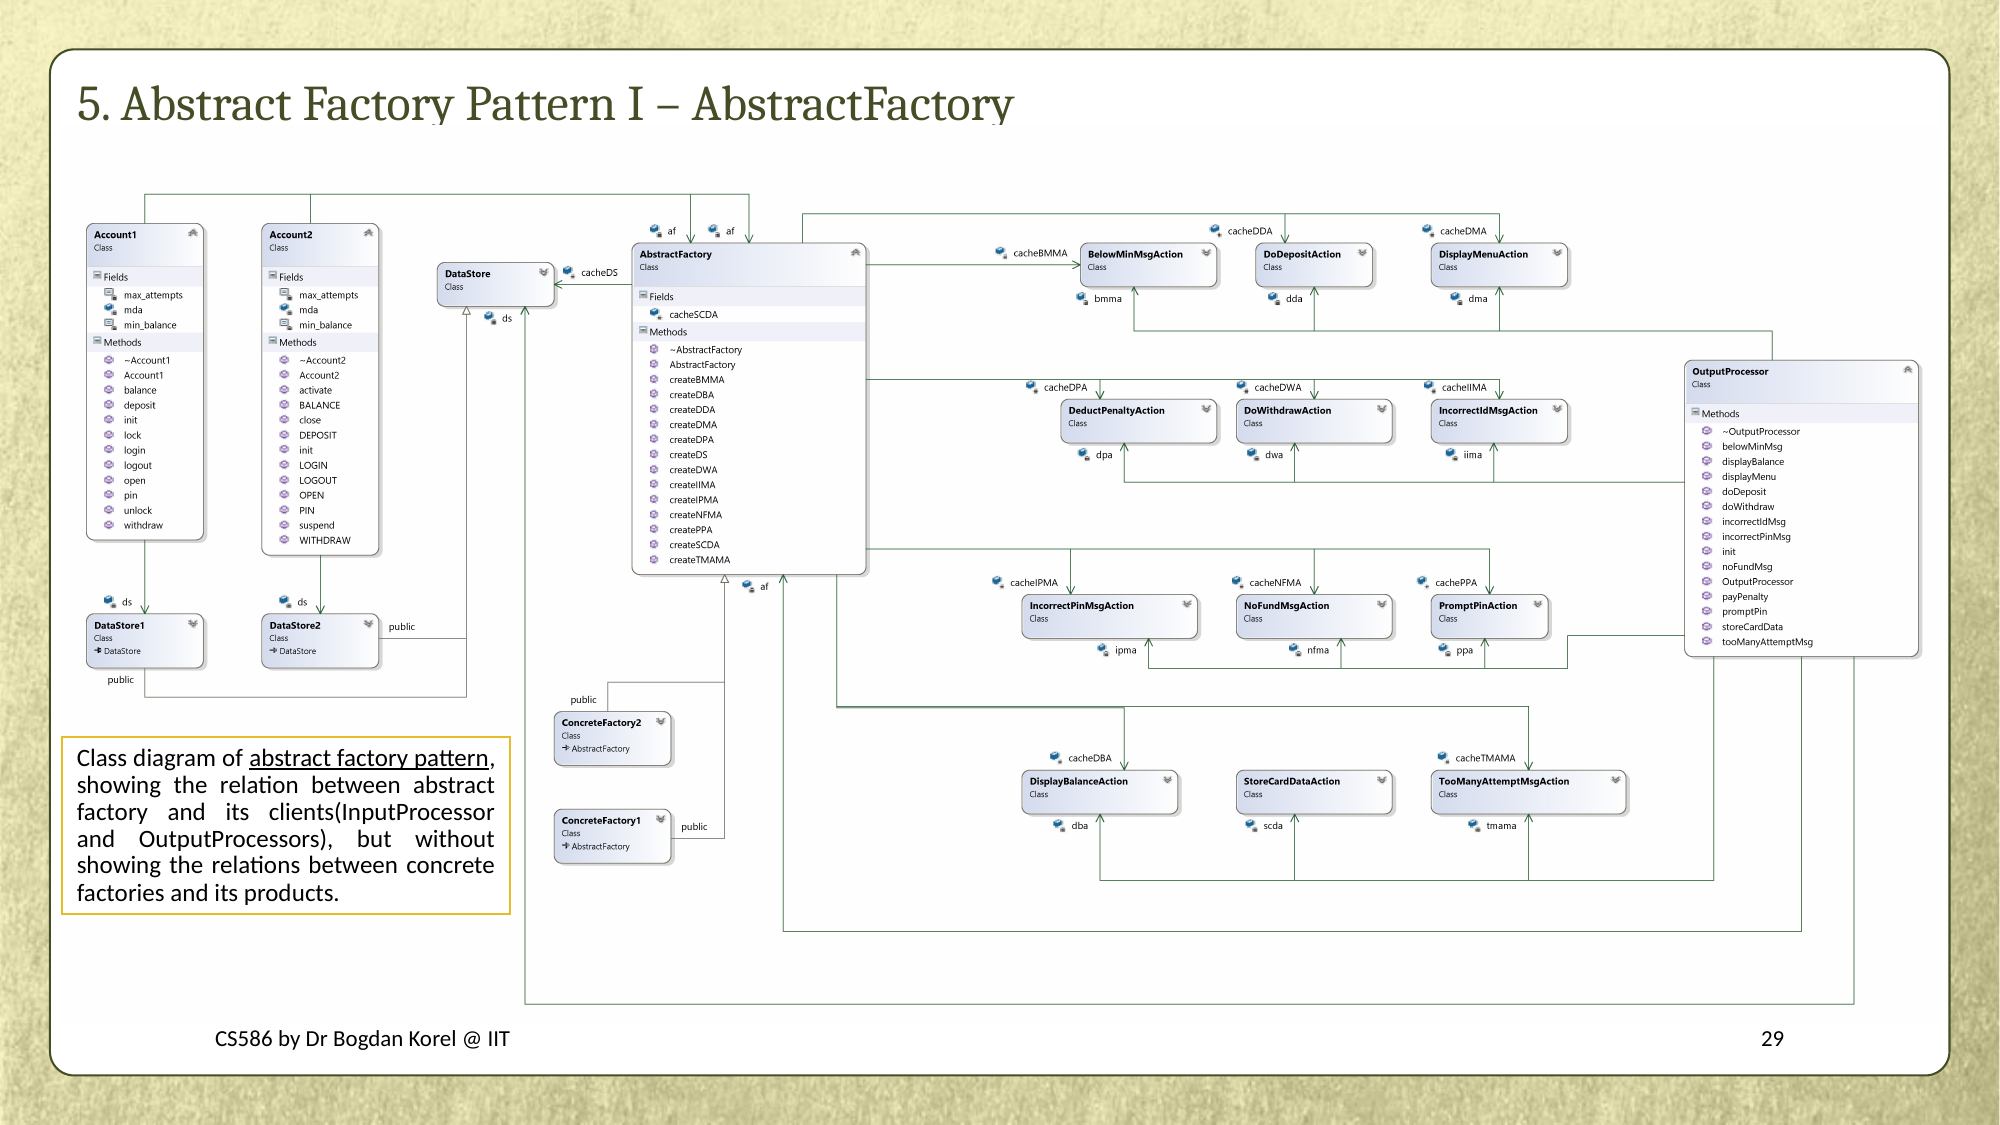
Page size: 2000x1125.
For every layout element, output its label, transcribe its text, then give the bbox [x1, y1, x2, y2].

title 5. Abstract Factory Pattern I – AbstractFactory [62, 62, 1662, 124]
footer CS586 by Dr Bogdan Korel @ IIT [199, 1025, 1417, 1063]
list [62, 124, 1939, 1025]
slide_number 29 [1682, 1025, 1800, 1063]
